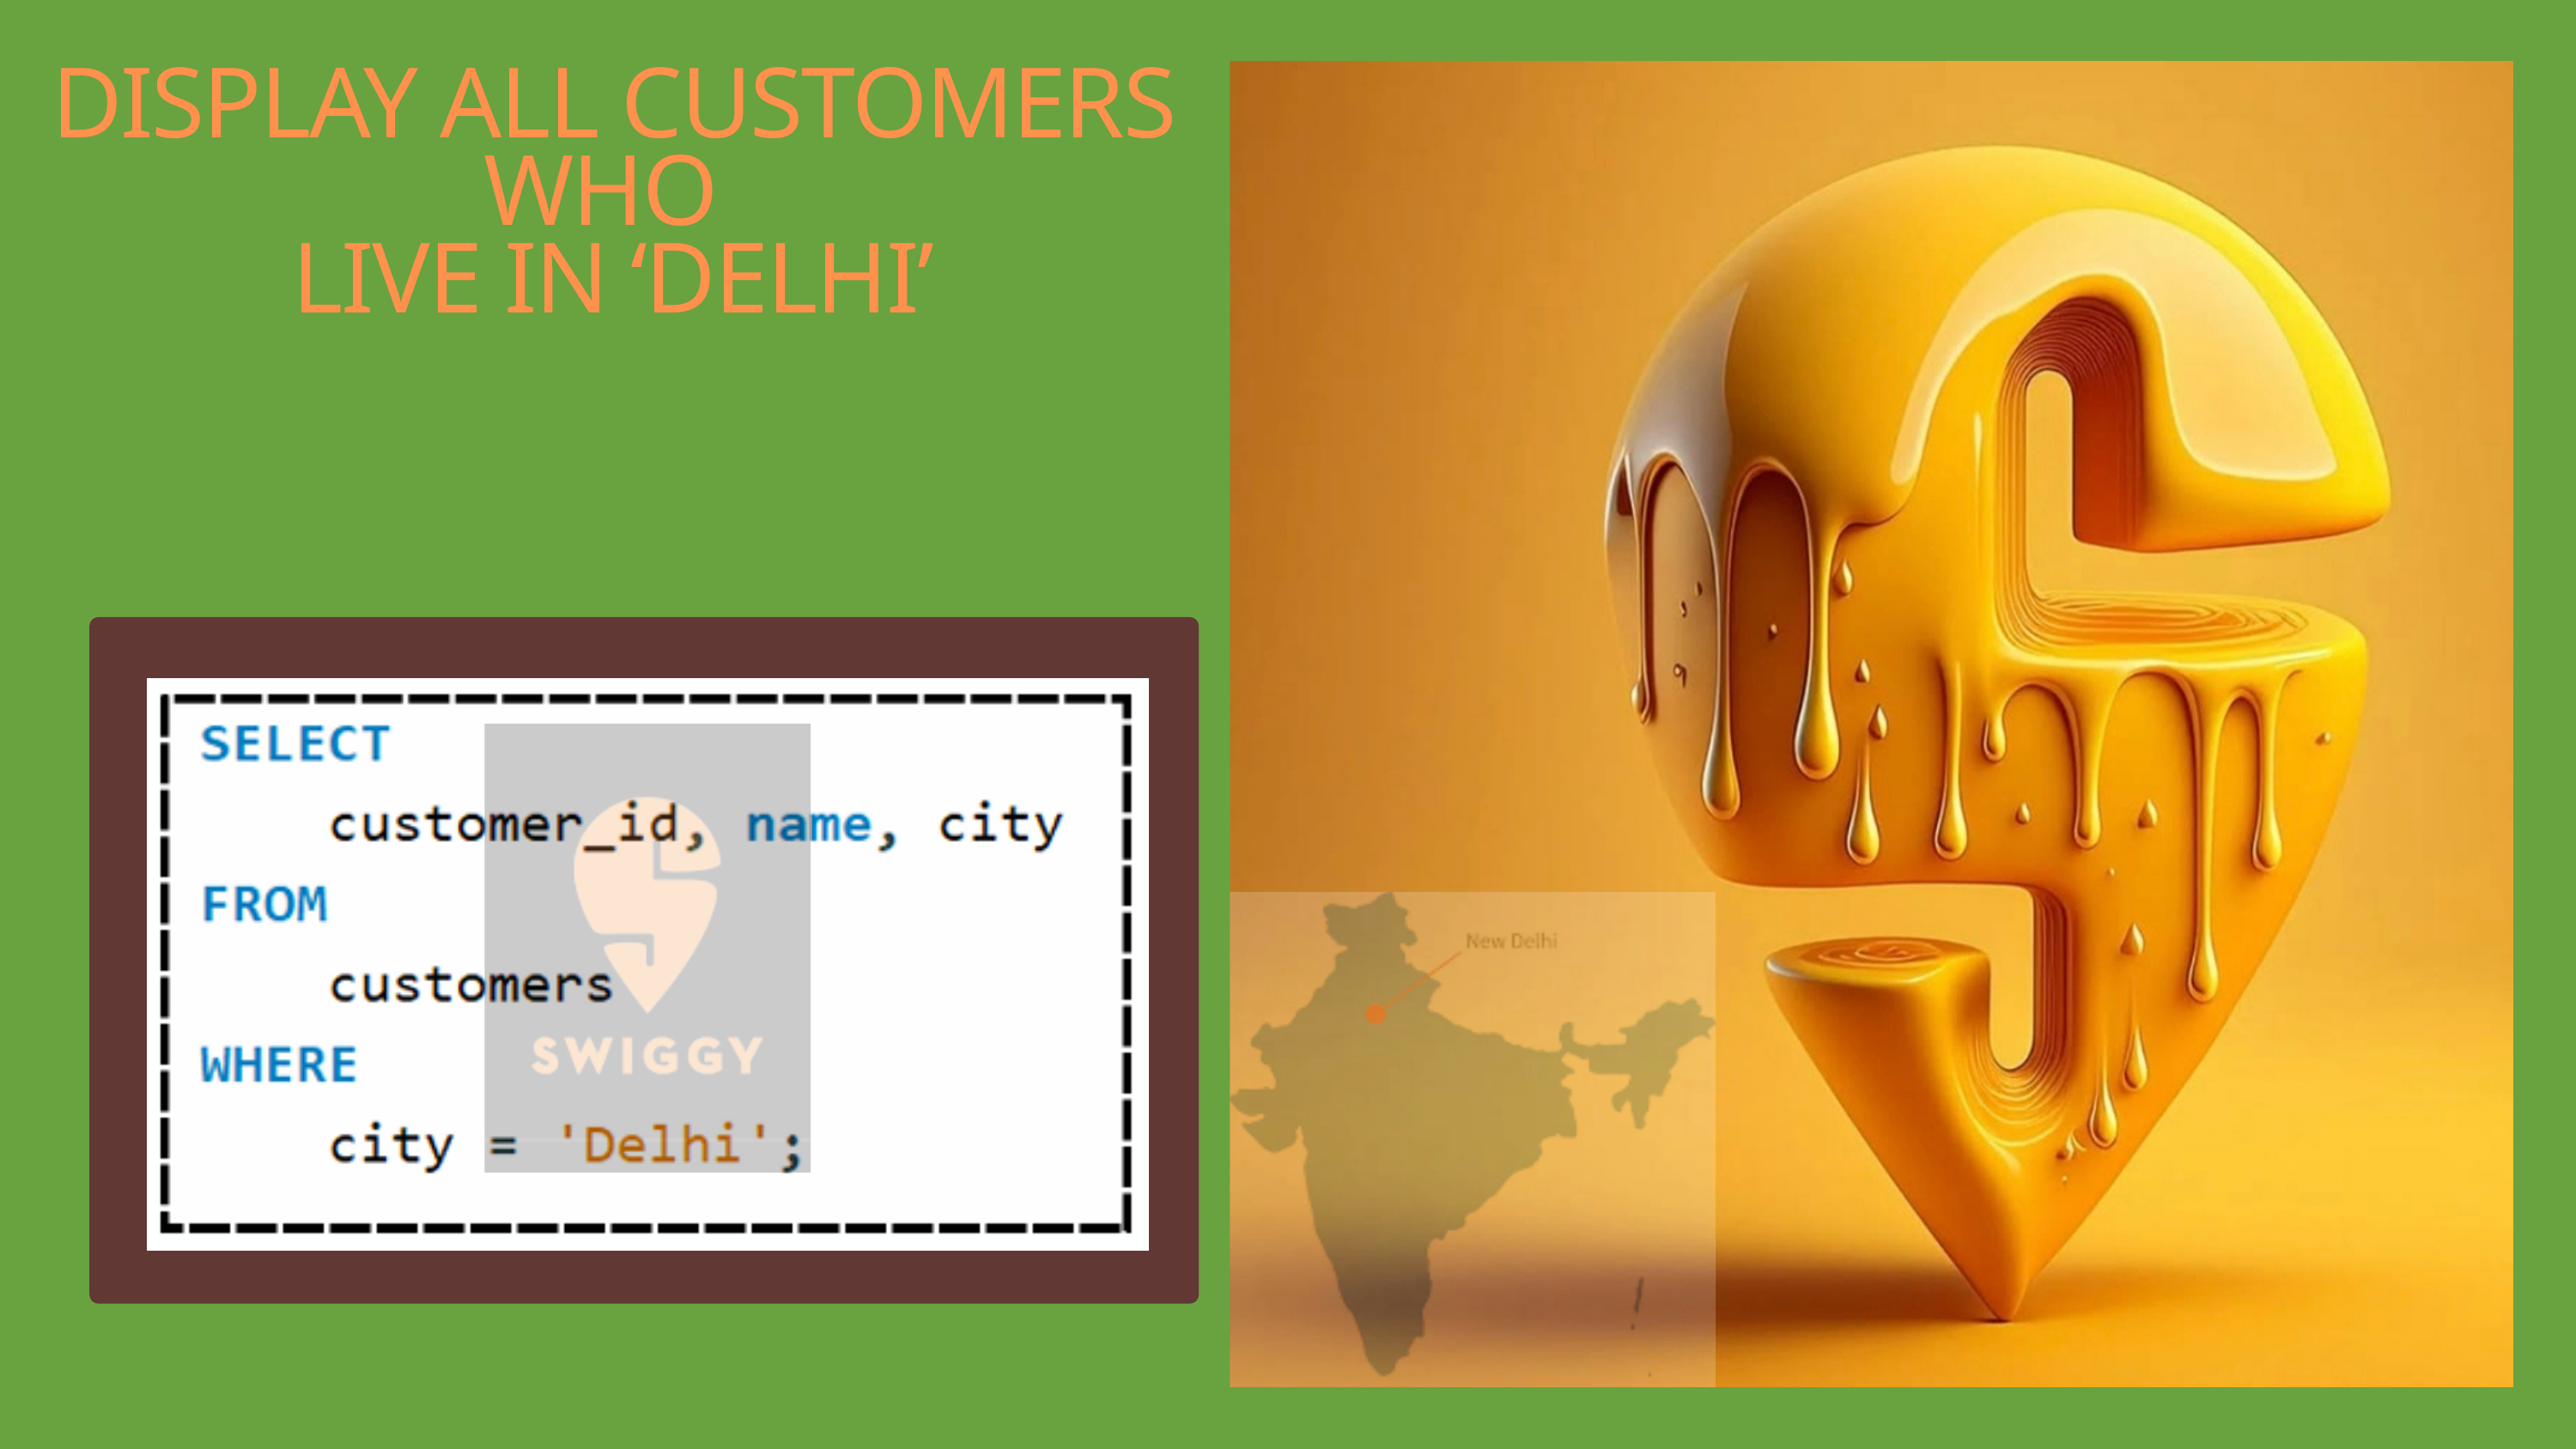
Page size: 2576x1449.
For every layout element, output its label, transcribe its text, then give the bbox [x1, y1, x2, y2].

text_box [88, 616, 1200, 1304]
text_box [1230, 61, 2513, 1387]
text_box DISPLAY ALL CUSTOMERS WHO LIVE IN ‘DELHI’ [0, 70, 1230, 420]
text_box [1230, 892, 1716, 1387]
